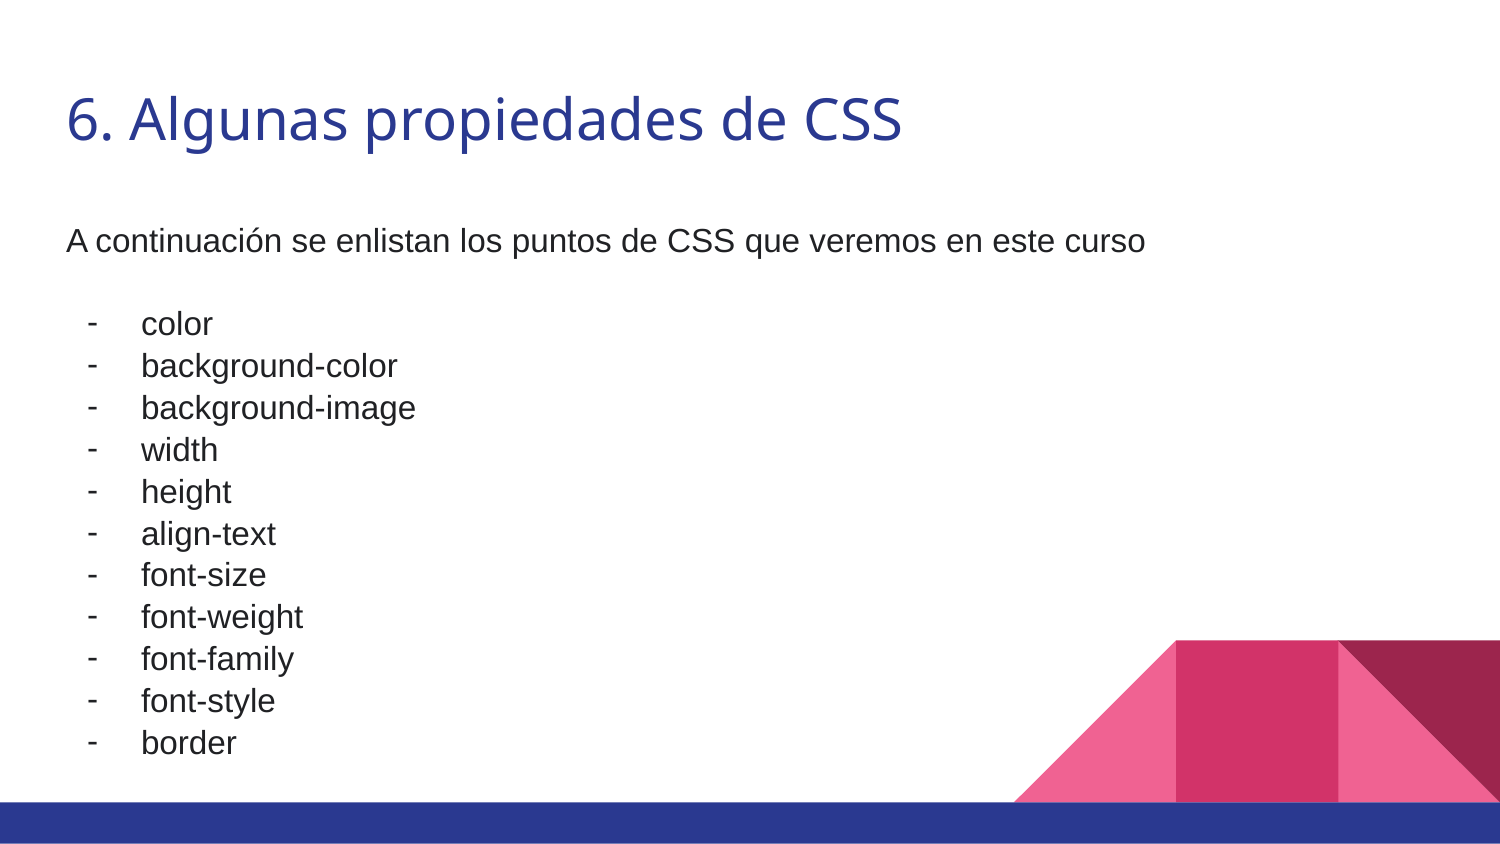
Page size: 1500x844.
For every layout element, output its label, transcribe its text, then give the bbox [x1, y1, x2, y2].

list A continuación se enlistan los puntos de CSS que veremos en este curso color background-color background-image width height align-text font-size font-weight font-family font-style border [51, 201, 1449, 782]
title 6. Algunas propiedades de CSS [51, 67, 1449, 167]
